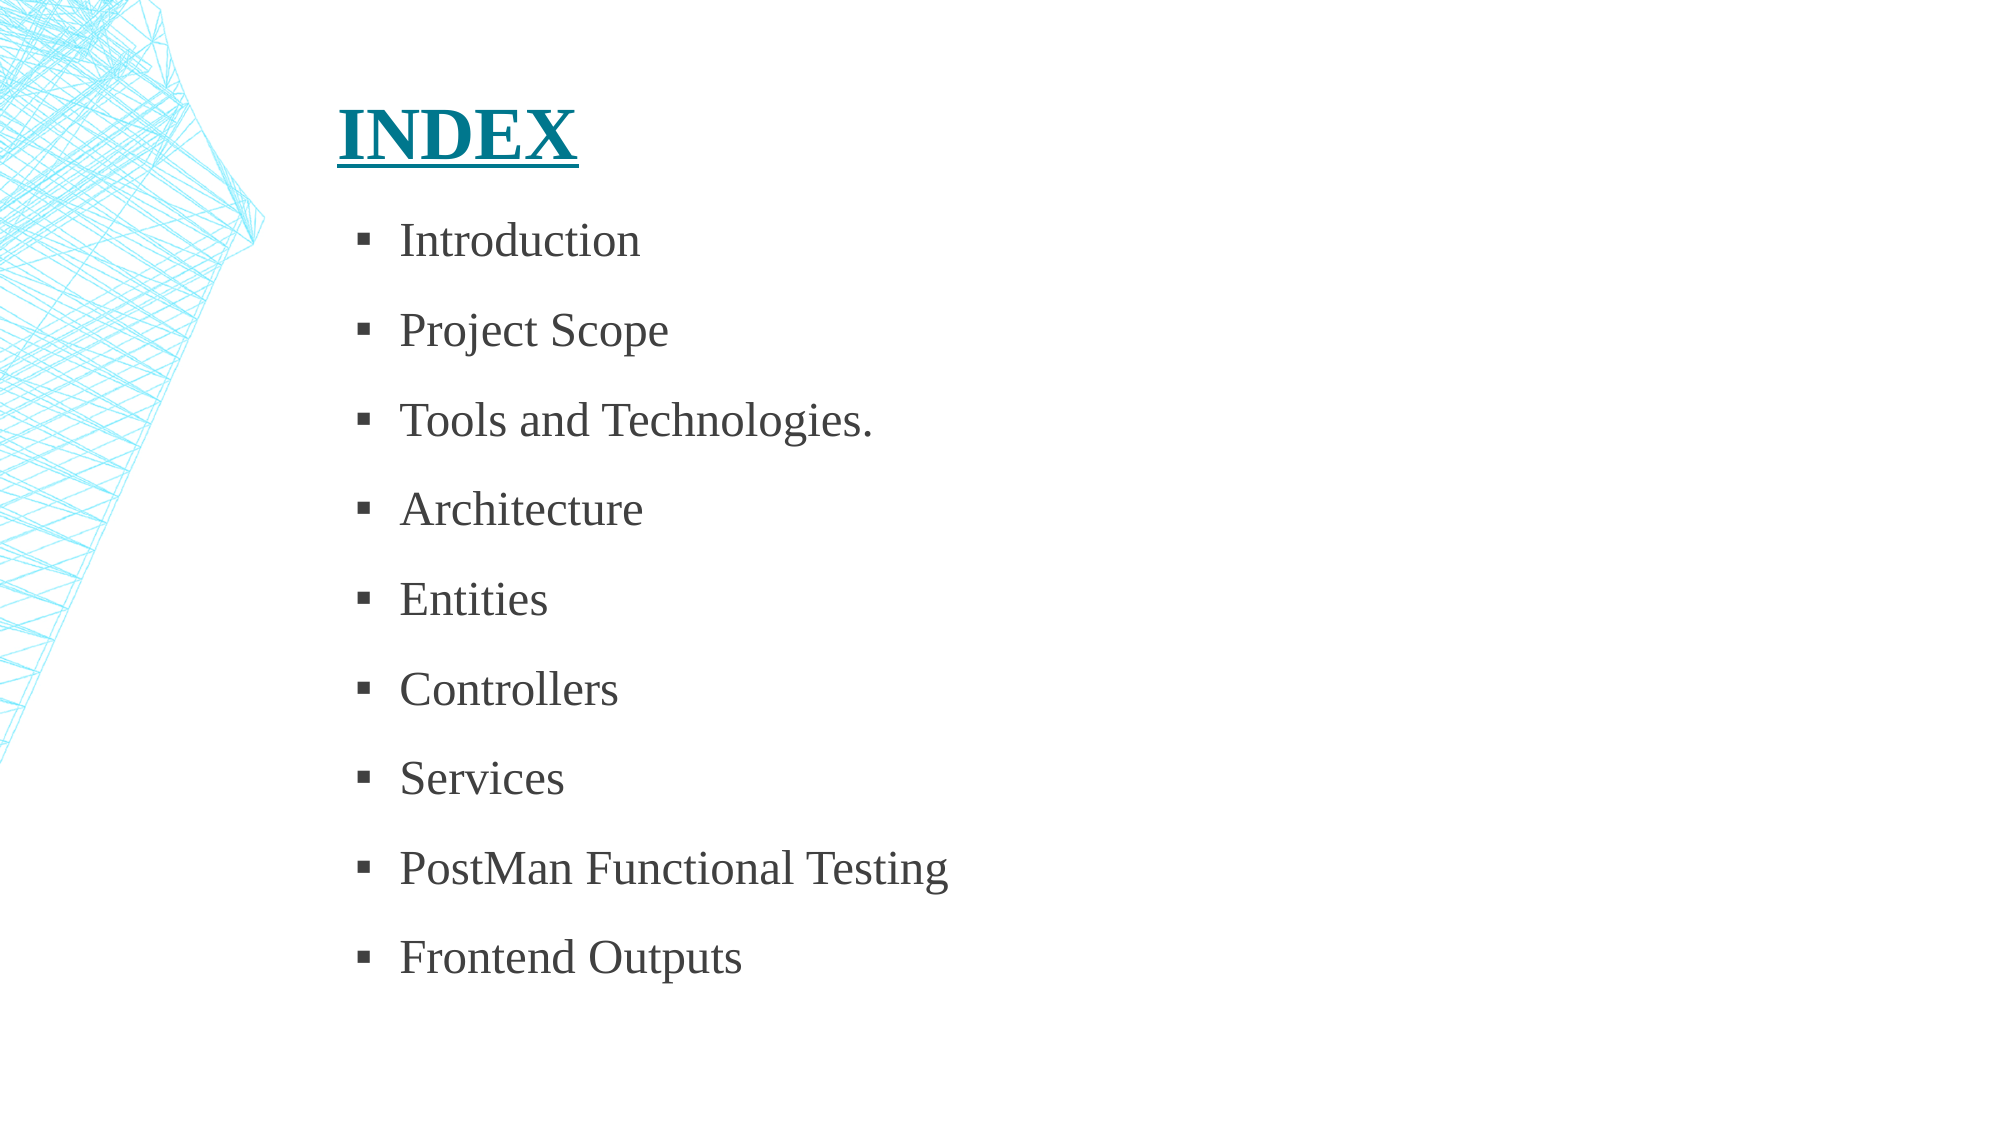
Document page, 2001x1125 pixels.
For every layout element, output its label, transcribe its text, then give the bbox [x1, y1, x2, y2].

picture [0, 0, 2001, 1125]
list Introduction Project Scope Tools and Technologies. Architecture Entities Controllers Services PostMan Functional Testing Frontend Outputs [340, 206, 1878, 994]
title Index [322, 20, 1860, 183]
